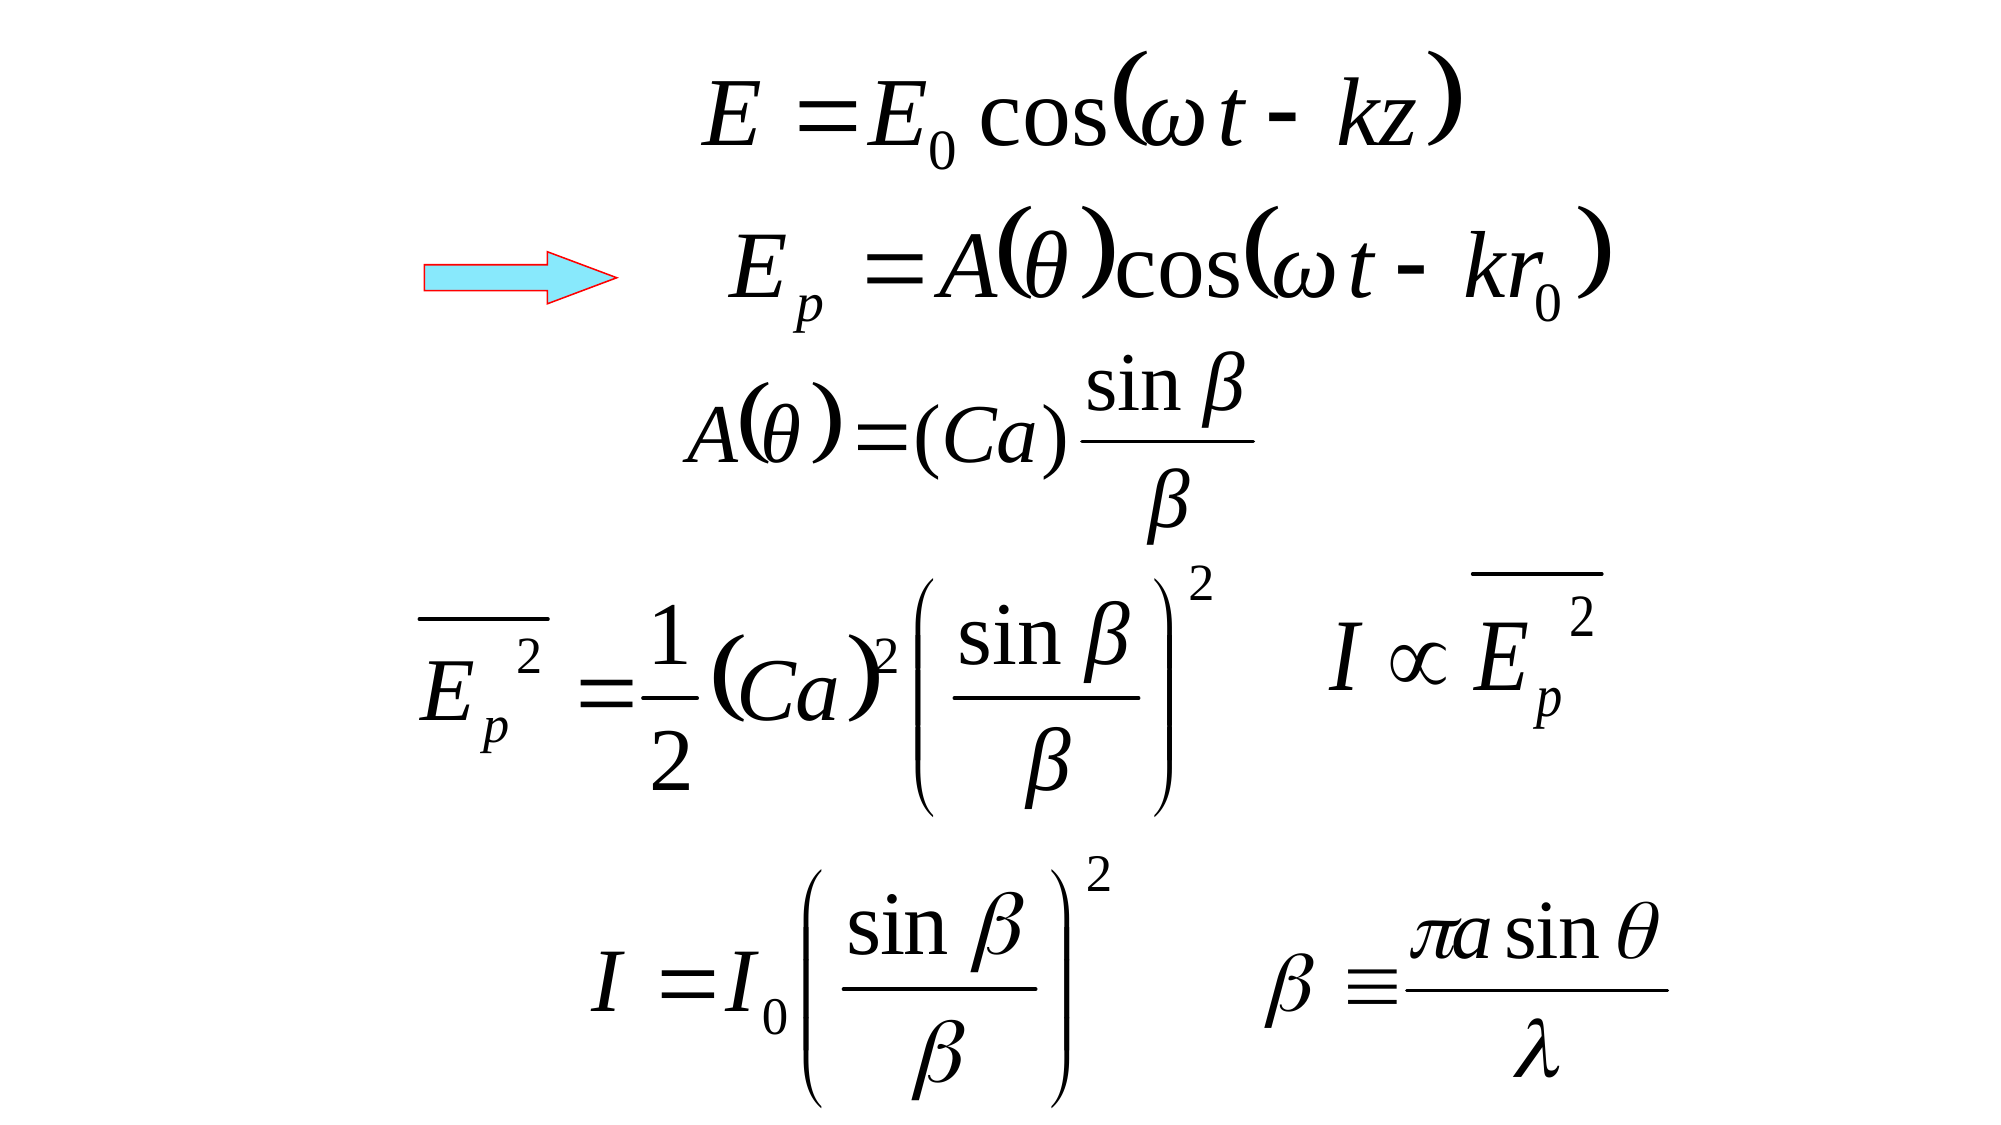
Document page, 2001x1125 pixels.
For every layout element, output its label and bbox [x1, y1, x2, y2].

text_box [668, 330, 1274, 560]
text_box [424, 251, 617, 304]
text_box [1312, 553, 1621, 751]
text_box [404, 541, 1233, 833]
text_box [684, 47, 1467, 195]
text_box [574, 830, 1126, 1125]
text_box [712, 202, 1620, 354]
text_box [1249, 878, 1684, 1096]
